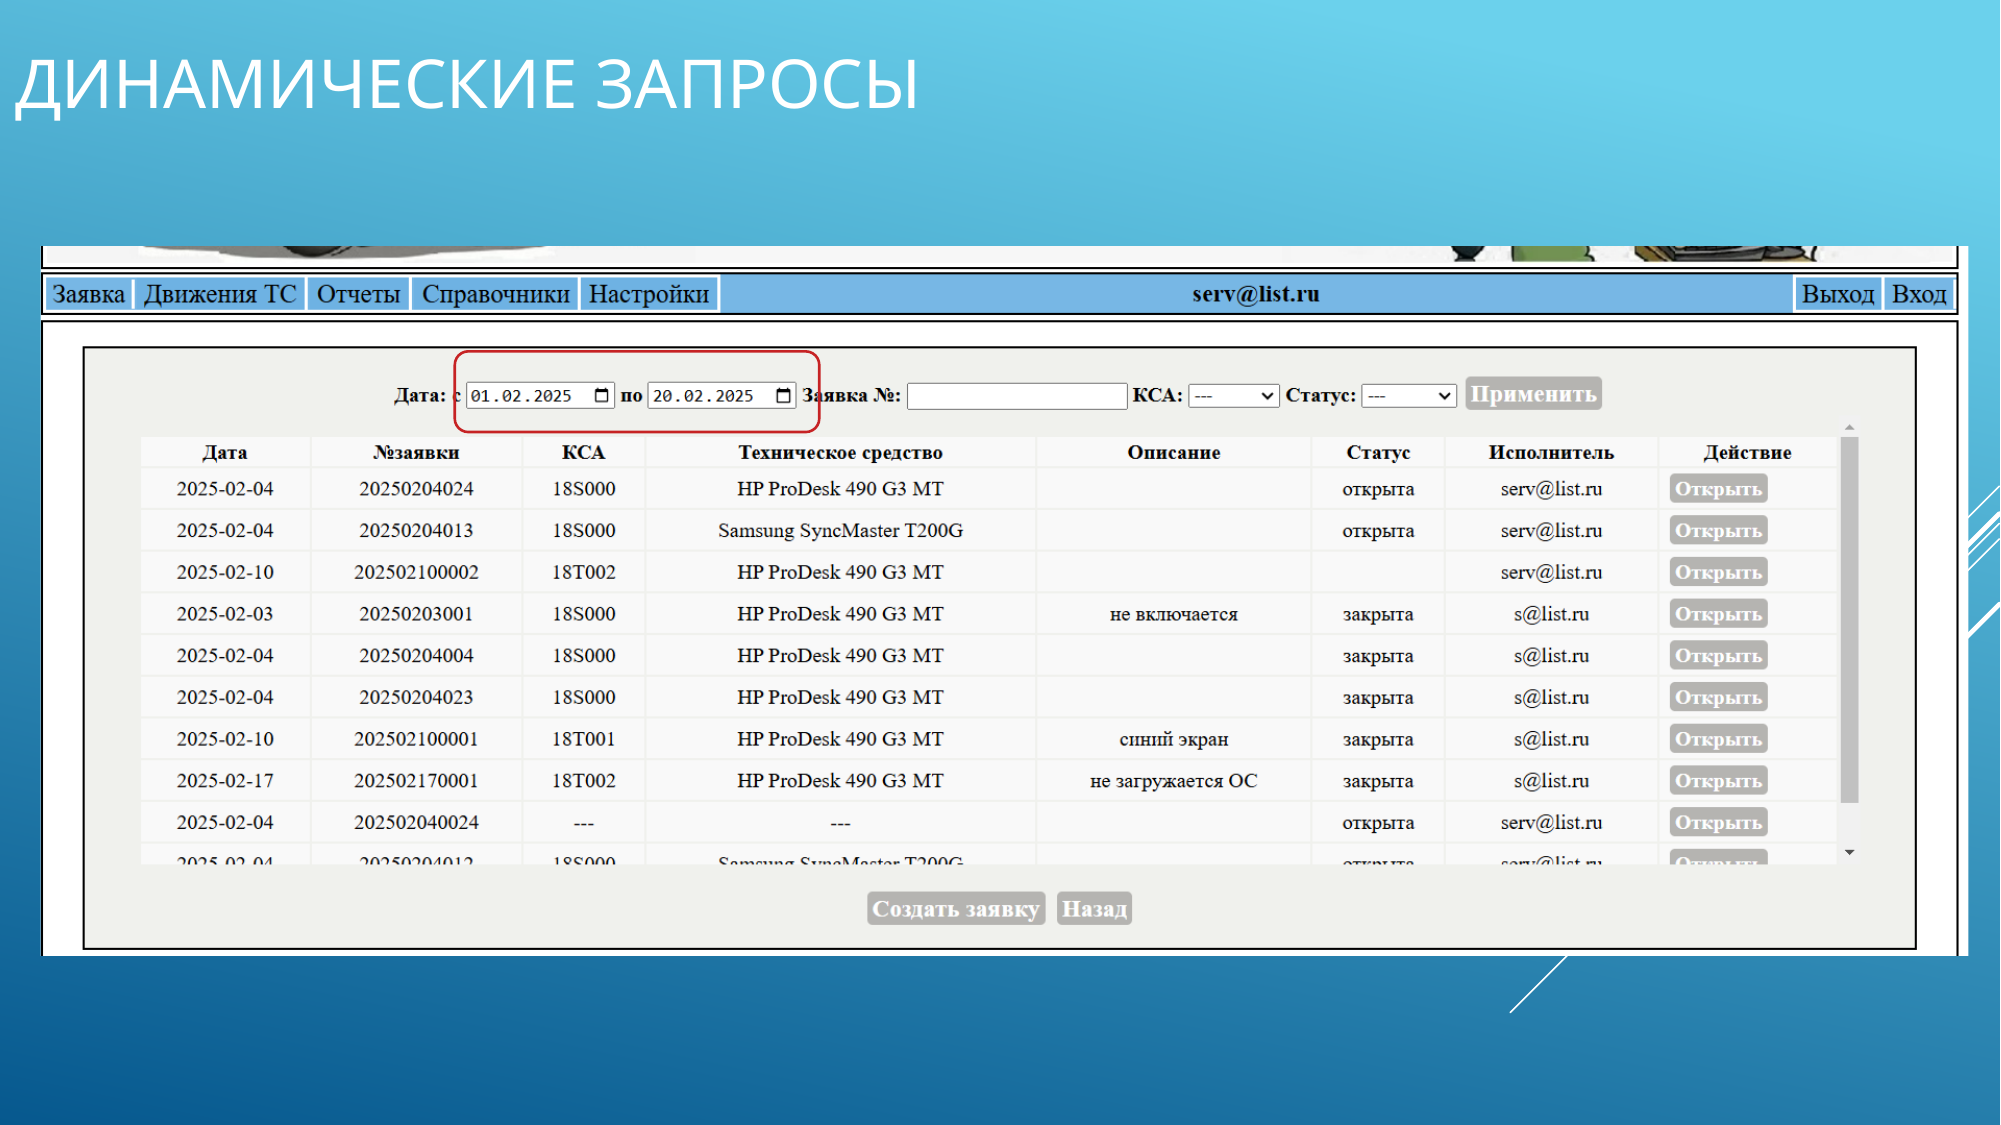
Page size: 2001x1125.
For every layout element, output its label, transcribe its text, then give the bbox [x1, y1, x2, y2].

picture [40, 245, 1969, 956]
title Динамические запросы [0, 0, 943, 163]
